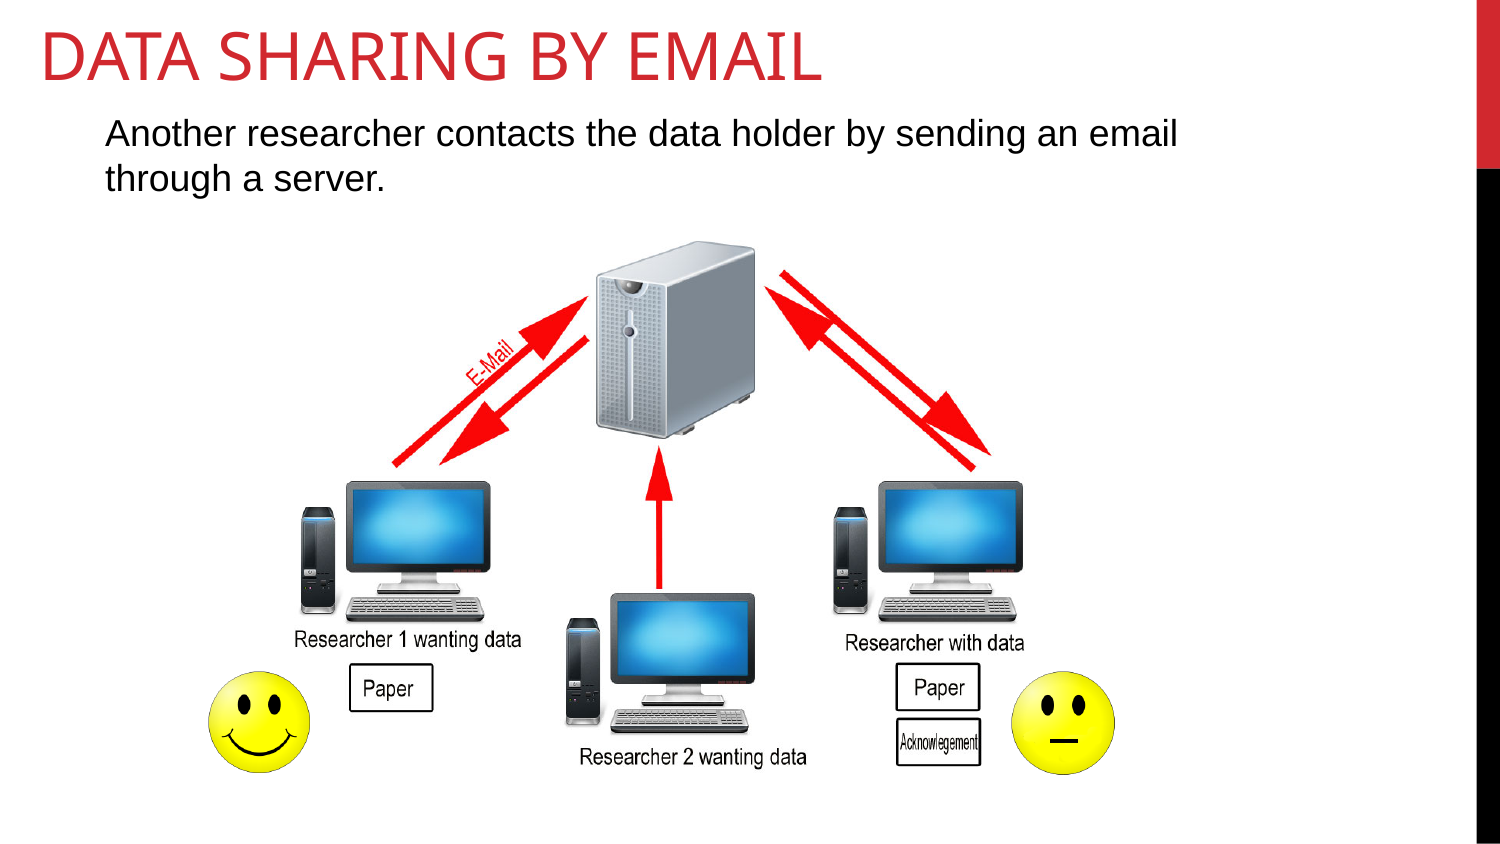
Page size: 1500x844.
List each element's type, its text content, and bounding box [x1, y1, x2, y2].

list Another researcher contacts the data holder by sending an email through a server. [90, 101, 1330, 185]
title Data Sharing by Email [24, 18, 1450, 101]
picture [206, 221, 1117, 791]
